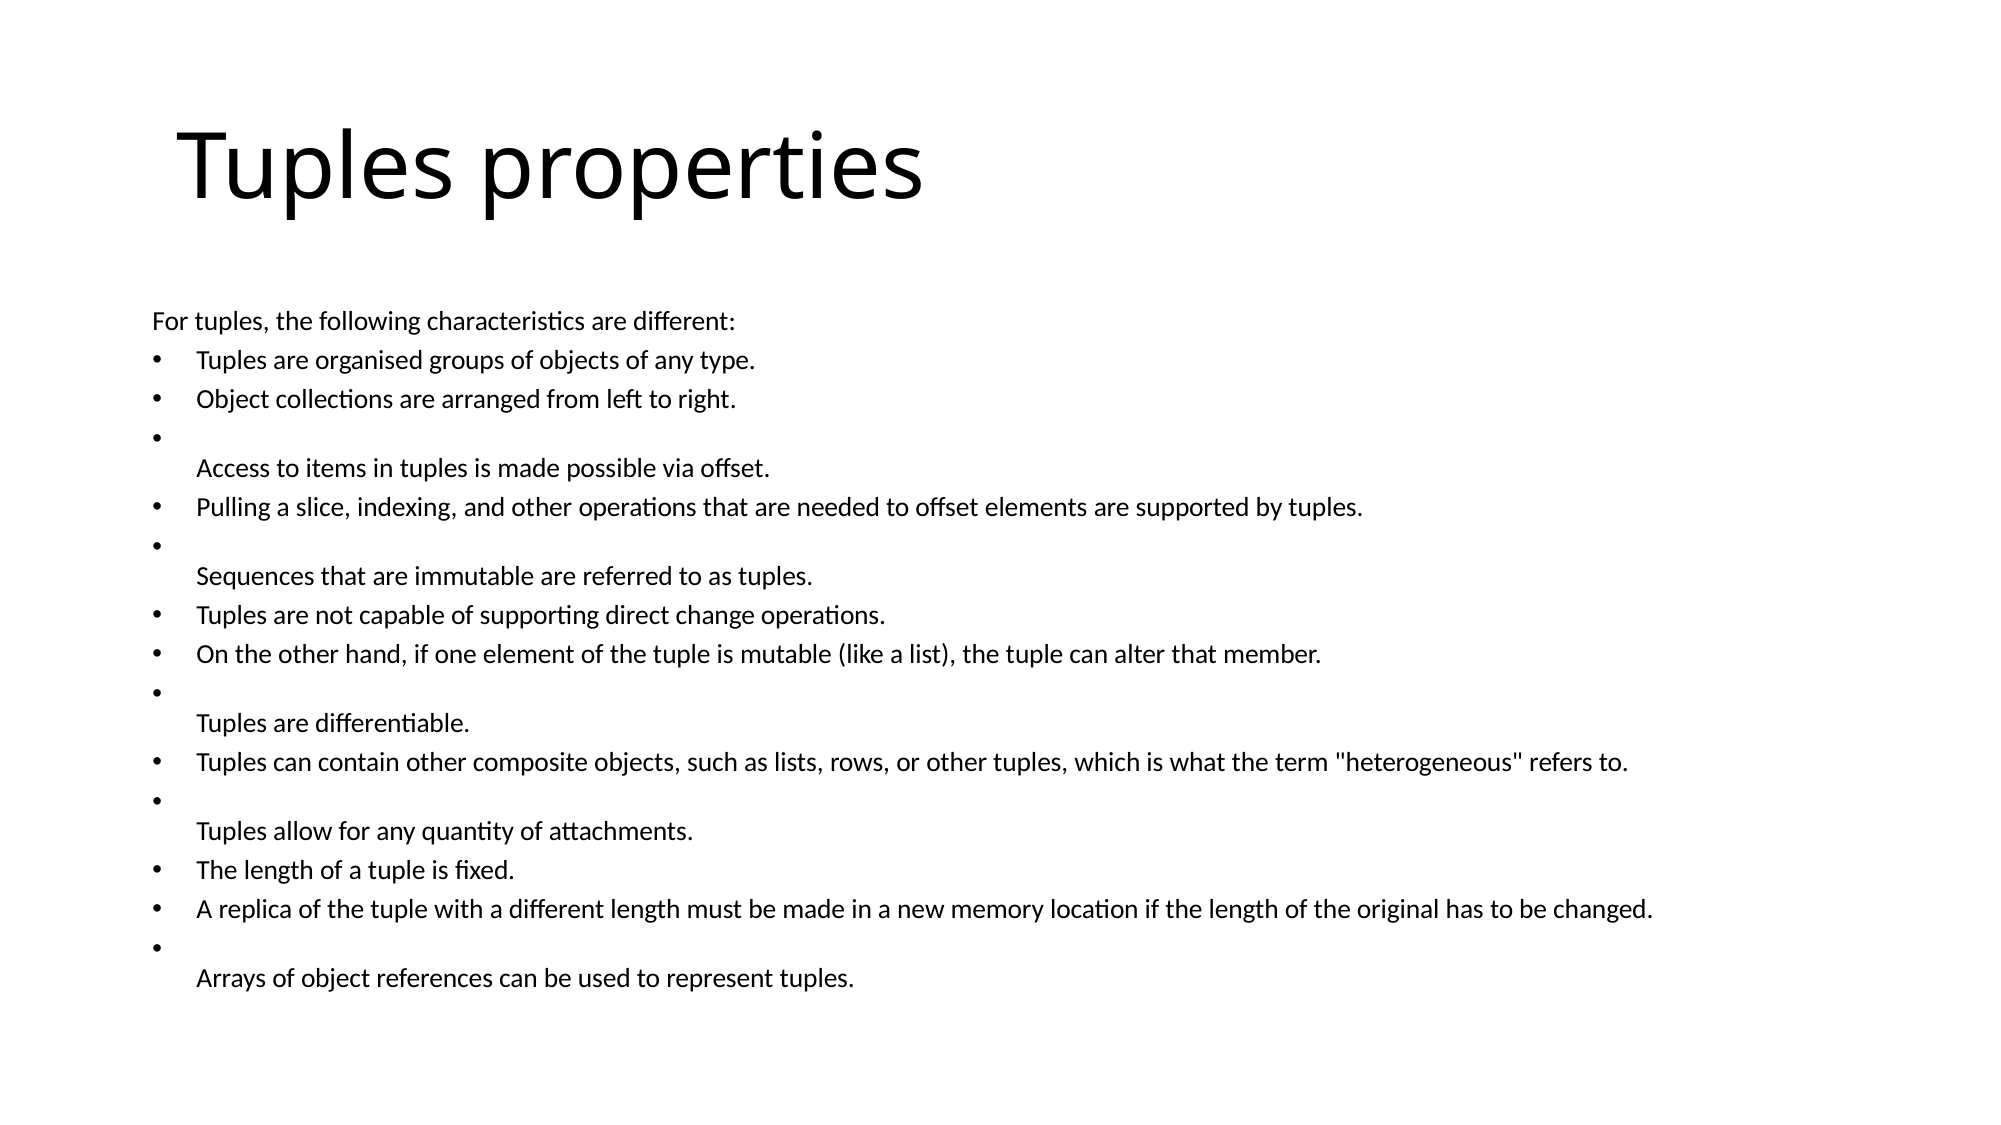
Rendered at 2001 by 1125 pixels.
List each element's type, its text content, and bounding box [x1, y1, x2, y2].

title Tuples properties [137, 59, 1863, 278]
list For tuples, the following characteristics are different: Tuples are organised groups of objects of any type. Object collections are arranged from left to right. Access to items in tuples is made possible via offset. Pulling a slice, indexing, and other operations that are needed to offset elements are supported by tuples. Sequences that are immutable are referred to as tuples. Tuples are not capable of supporting direct change operations. On the other hand, if one element of the tuple is mutable (like a list), the tuple can alter that member. Tuples are differentiable. Tuples can contain other composite objects, such as lists, rows, or other tuples, which is what the term "heterogeneous" refers to. Tuples allow for any quantity of attachments. The length of a tuple is fixed. A replica of the tuple with a different length must be made in a new memory location if the length of the original has to be changed. Arrays of object references can be used to represent tuples. [137, 299, 1863, 1014]
